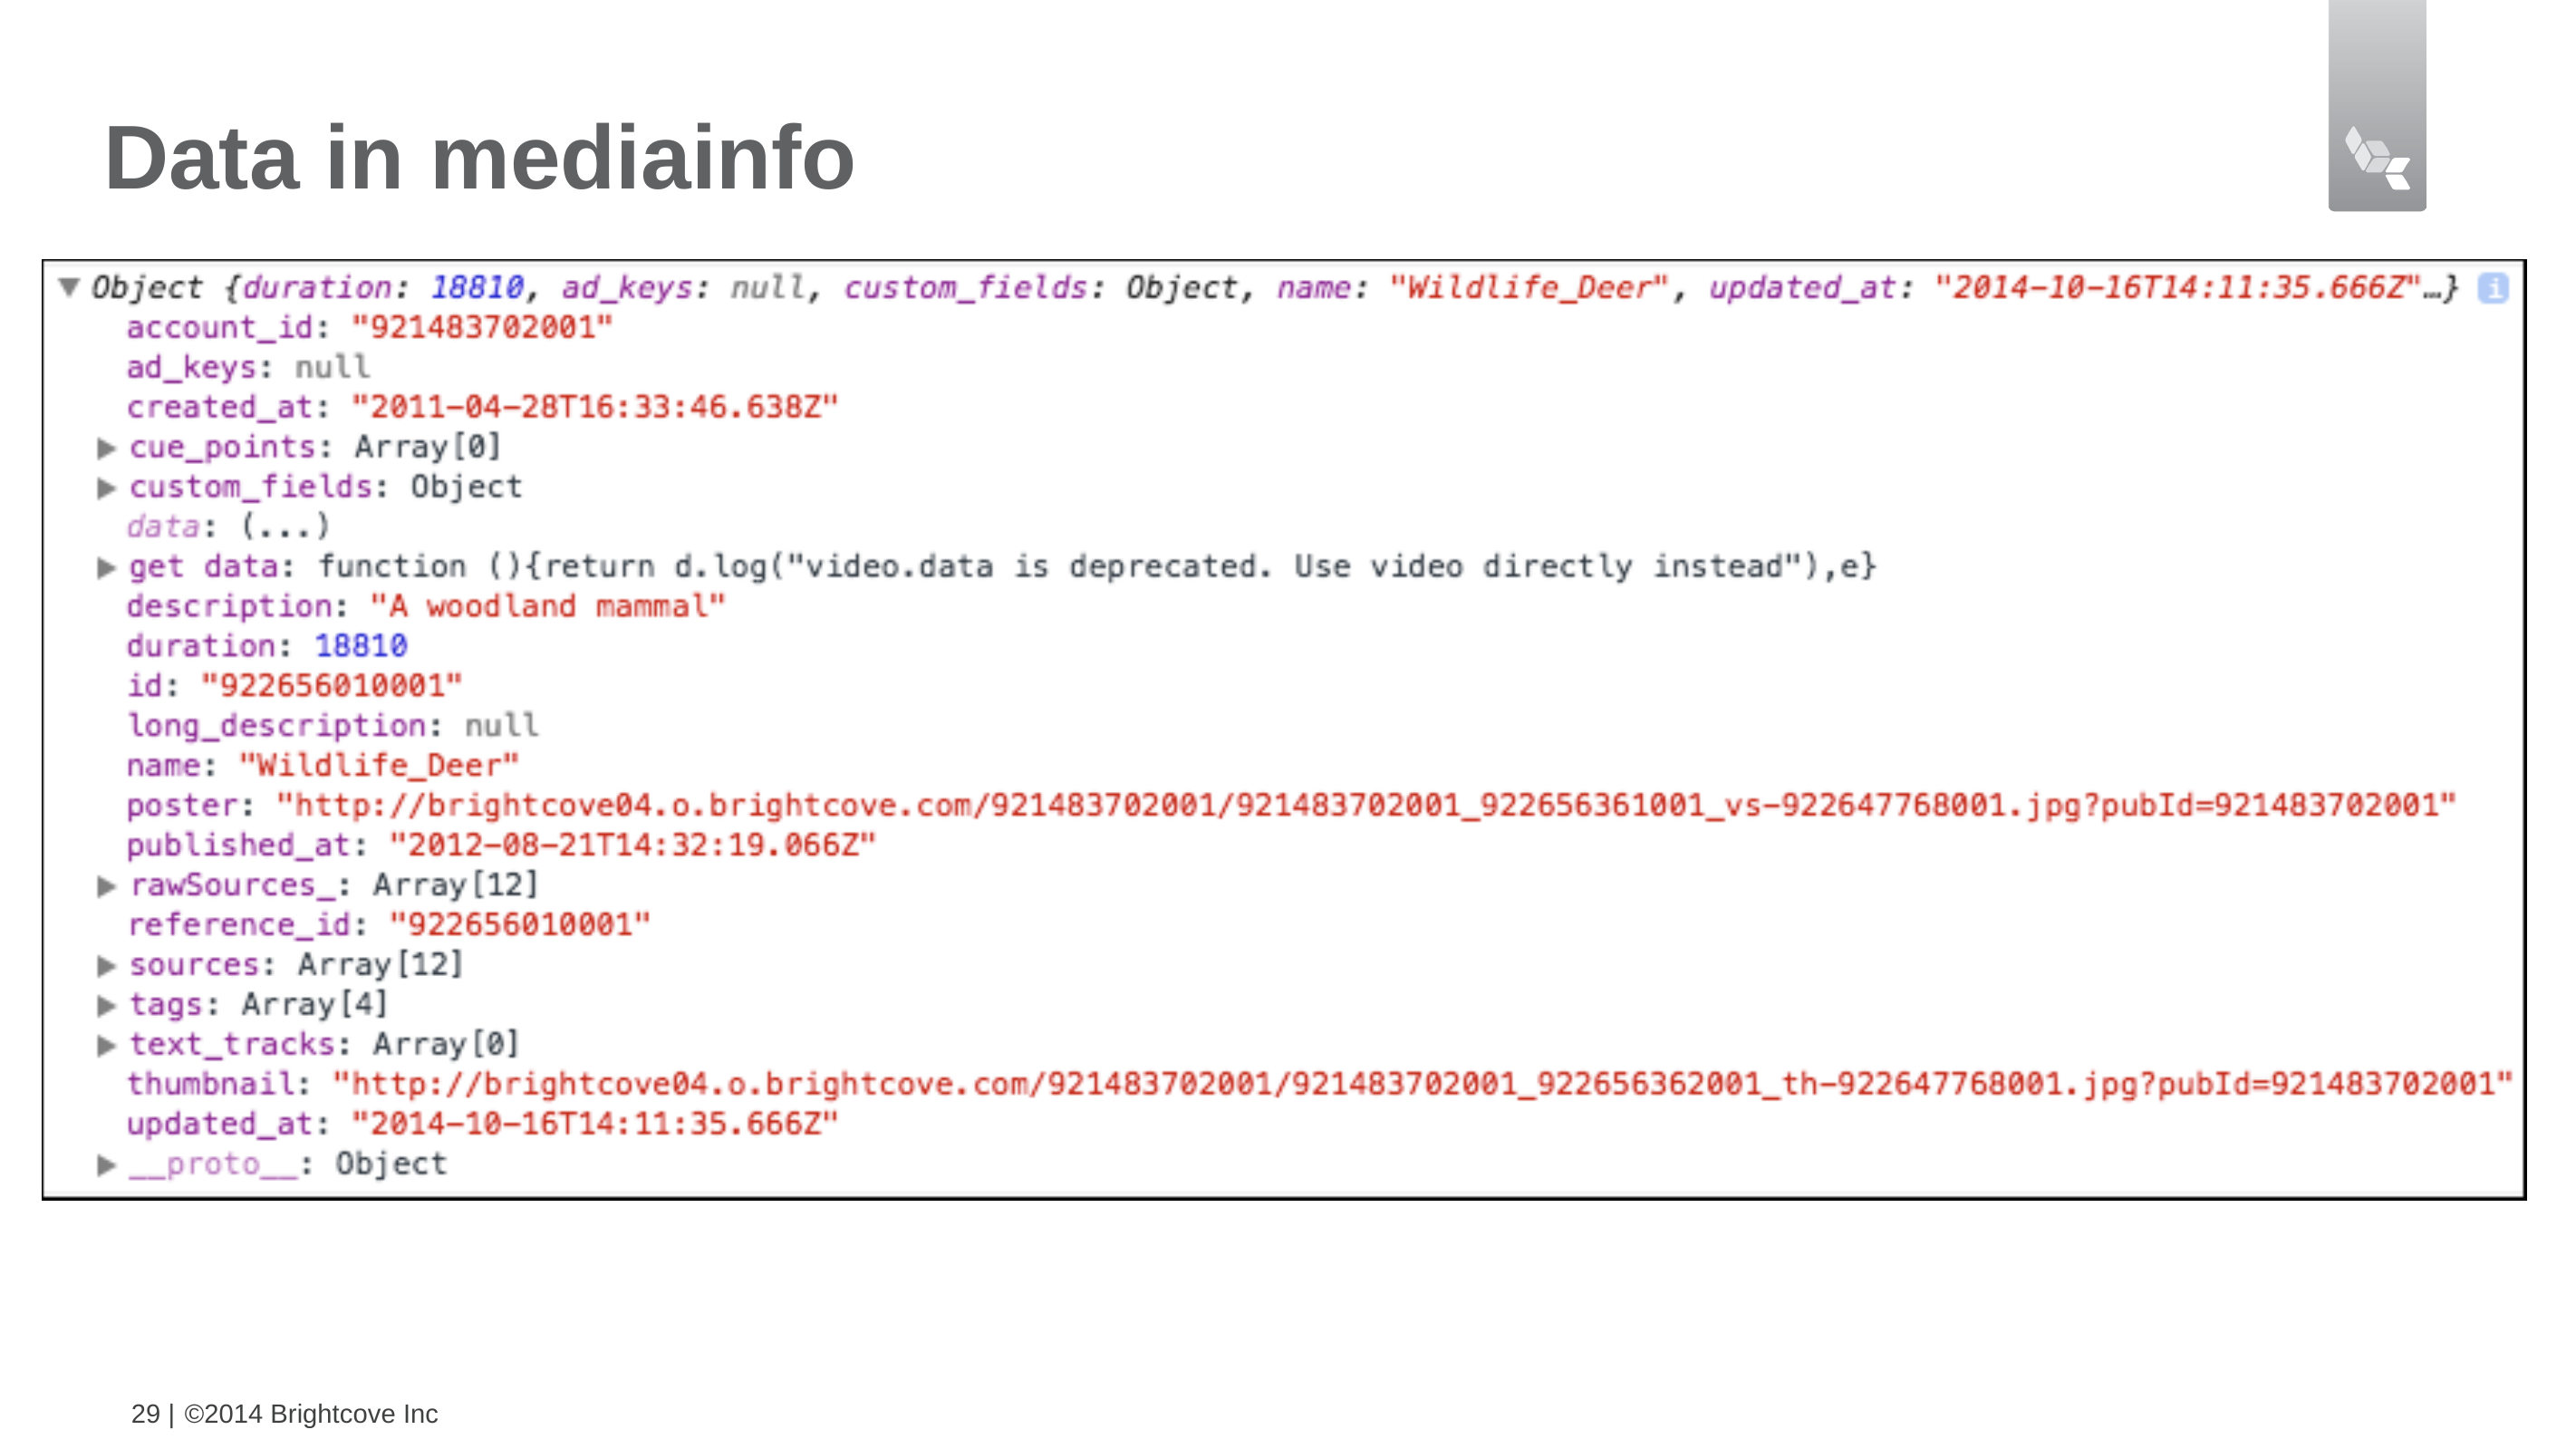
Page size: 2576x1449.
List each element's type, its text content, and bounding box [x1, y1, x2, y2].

footer ©2014 Brightcove Inc [189, 1374, 988, 1449]
title Data in mediainfo [80, 44, 2270, 256]
slide_number 29 | [88, 1374, 189, 1449]
picture [41, 259, 2528, 1201]
